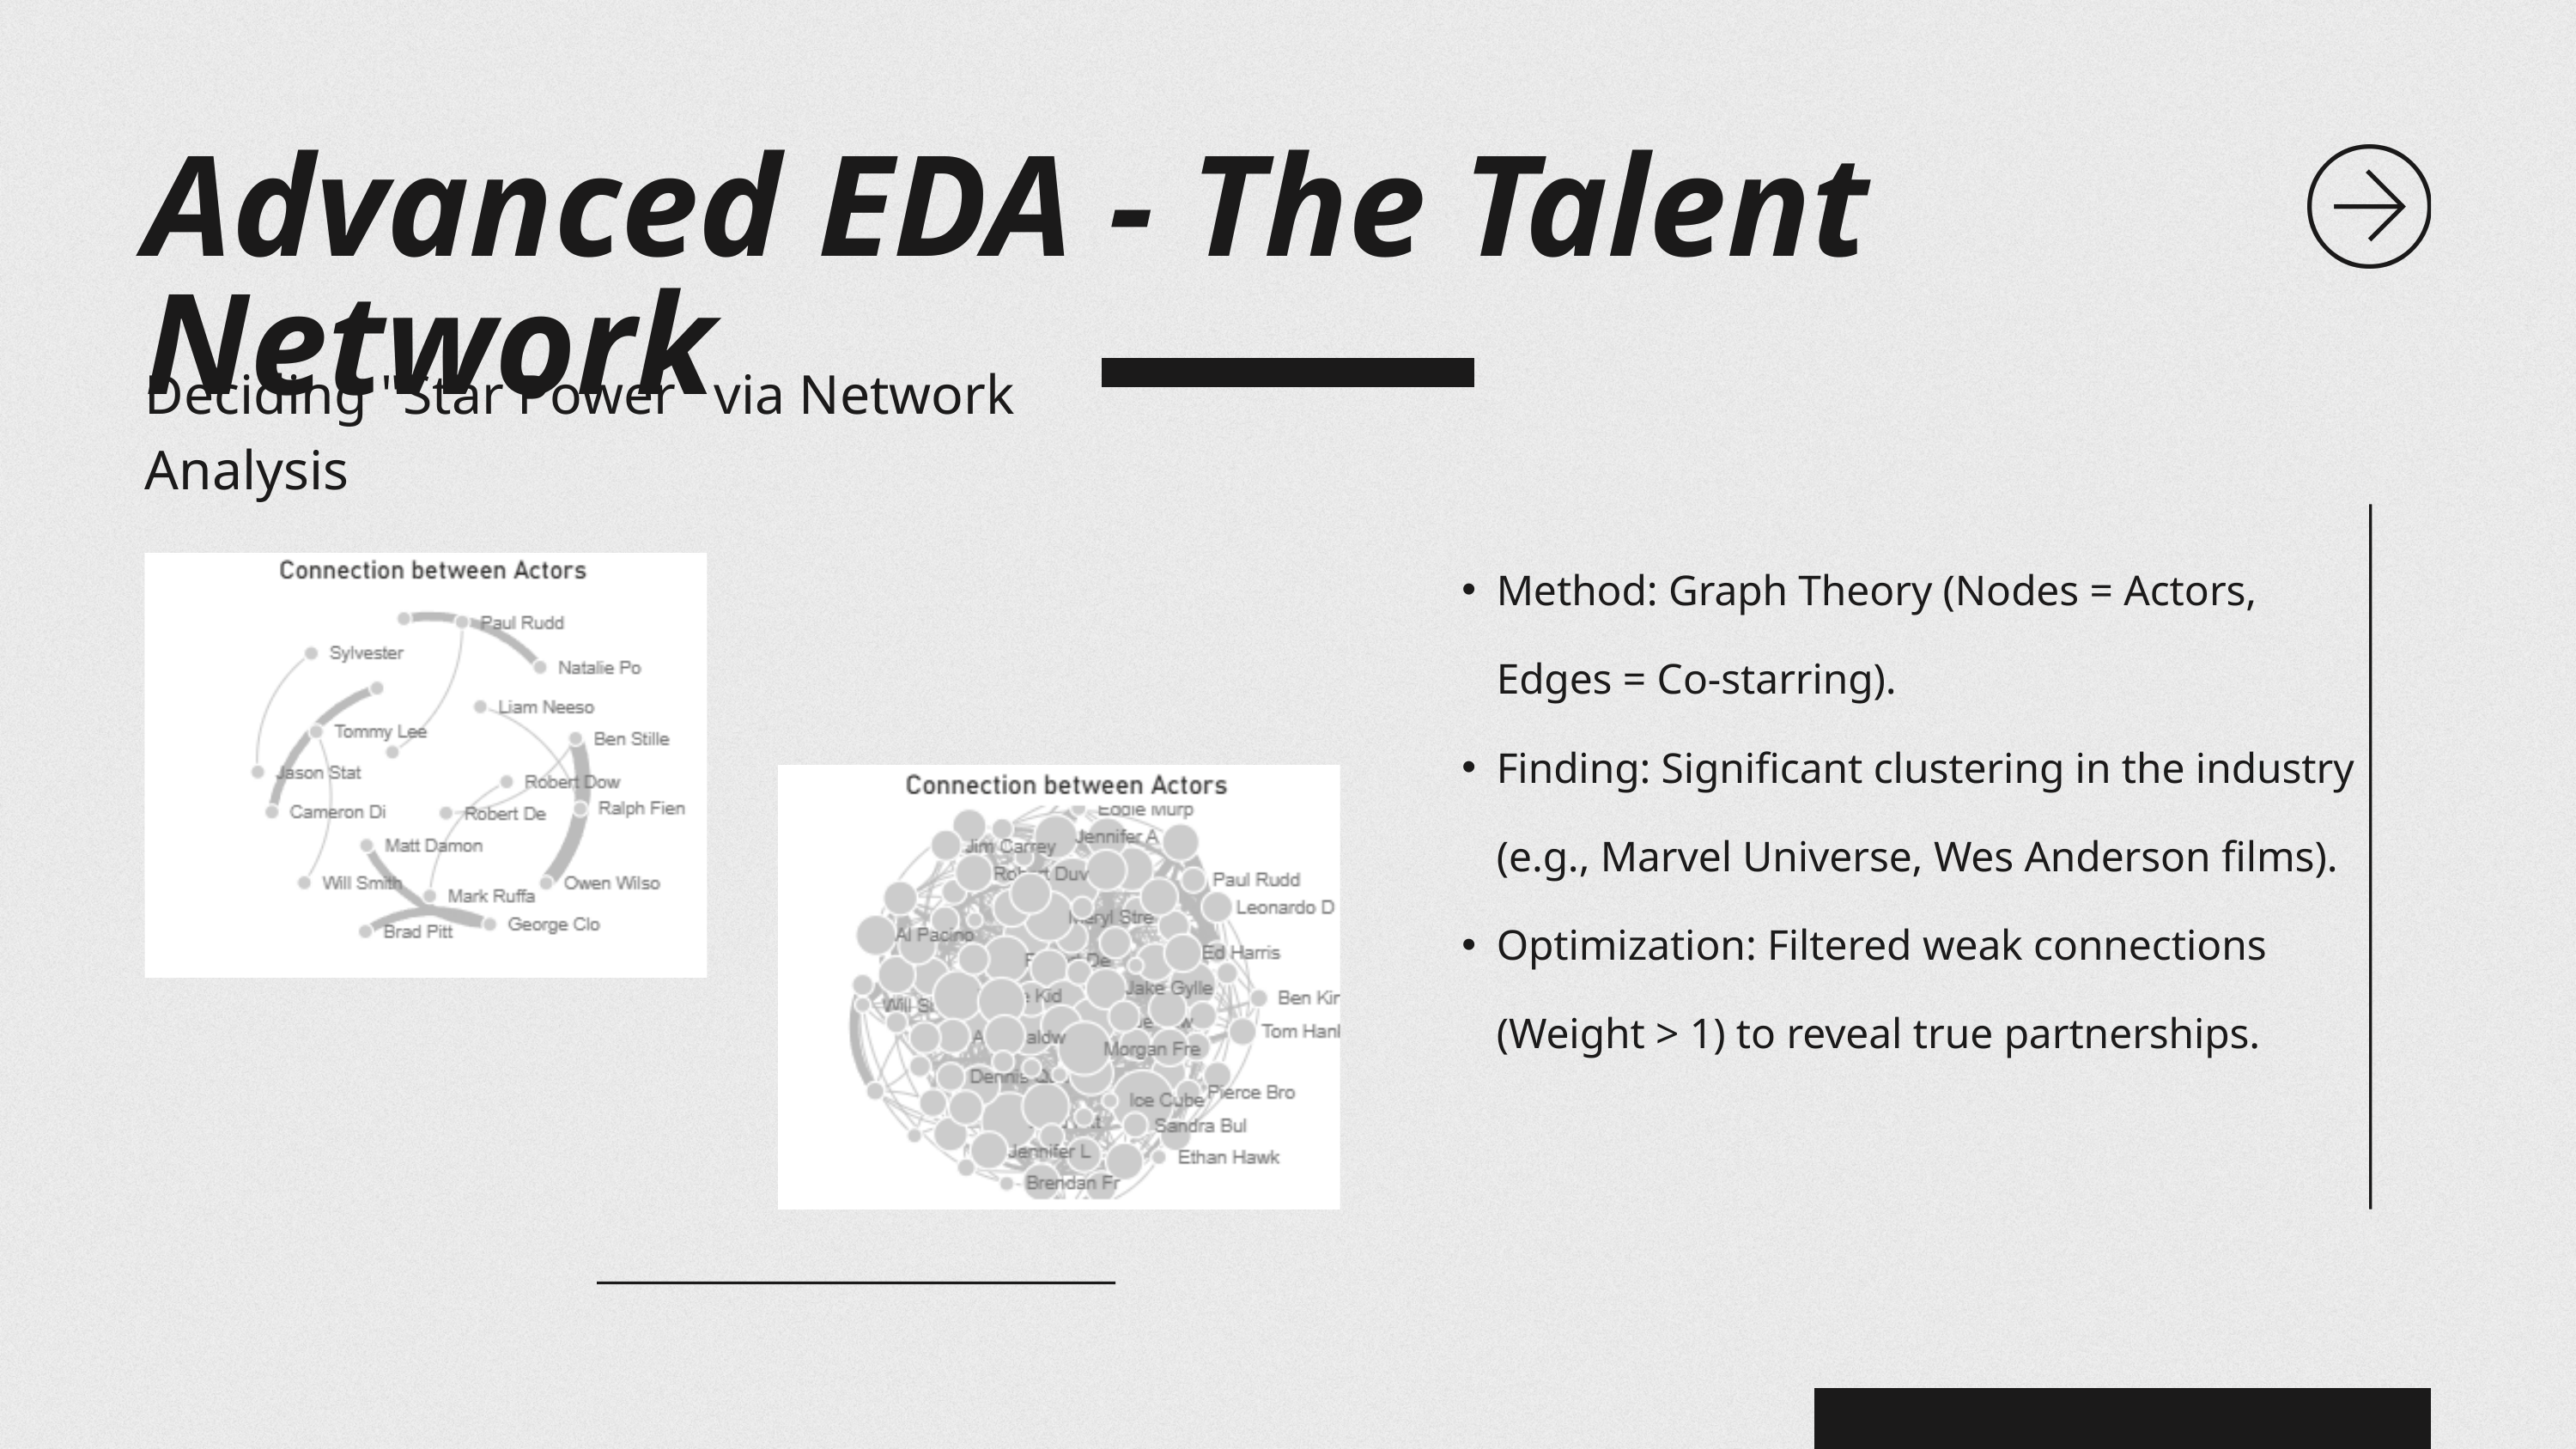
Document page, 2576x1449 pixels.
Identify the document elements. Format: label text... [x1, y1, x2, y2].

text_box [2307, 144, 2432, 269]
text_box Deciding "Star Power" via Network Analysis [144, 349, 1026, 500]
text_box [144, 553, 708, 978]
text_box Advanced EDA - The Talent Network [144, 146, 2233, 423]
text_box [778, 765, 1340, 1210]
text_box [0, 0, 2576, 1449]
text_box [1814, 1388, 2432, 1449]
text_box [1101, 357, 1475, 388]
text_box Method: Graph Theory (Nodes = Actors, Edges = Co-starring). Finding: Significant clustering in the industry (e.g., Marvel Universe, Wes Anderson films). Optimization: Filtered weak connections (Weight > 1) to reveal true partnerships. [1426, 524, 2370, 1146]
